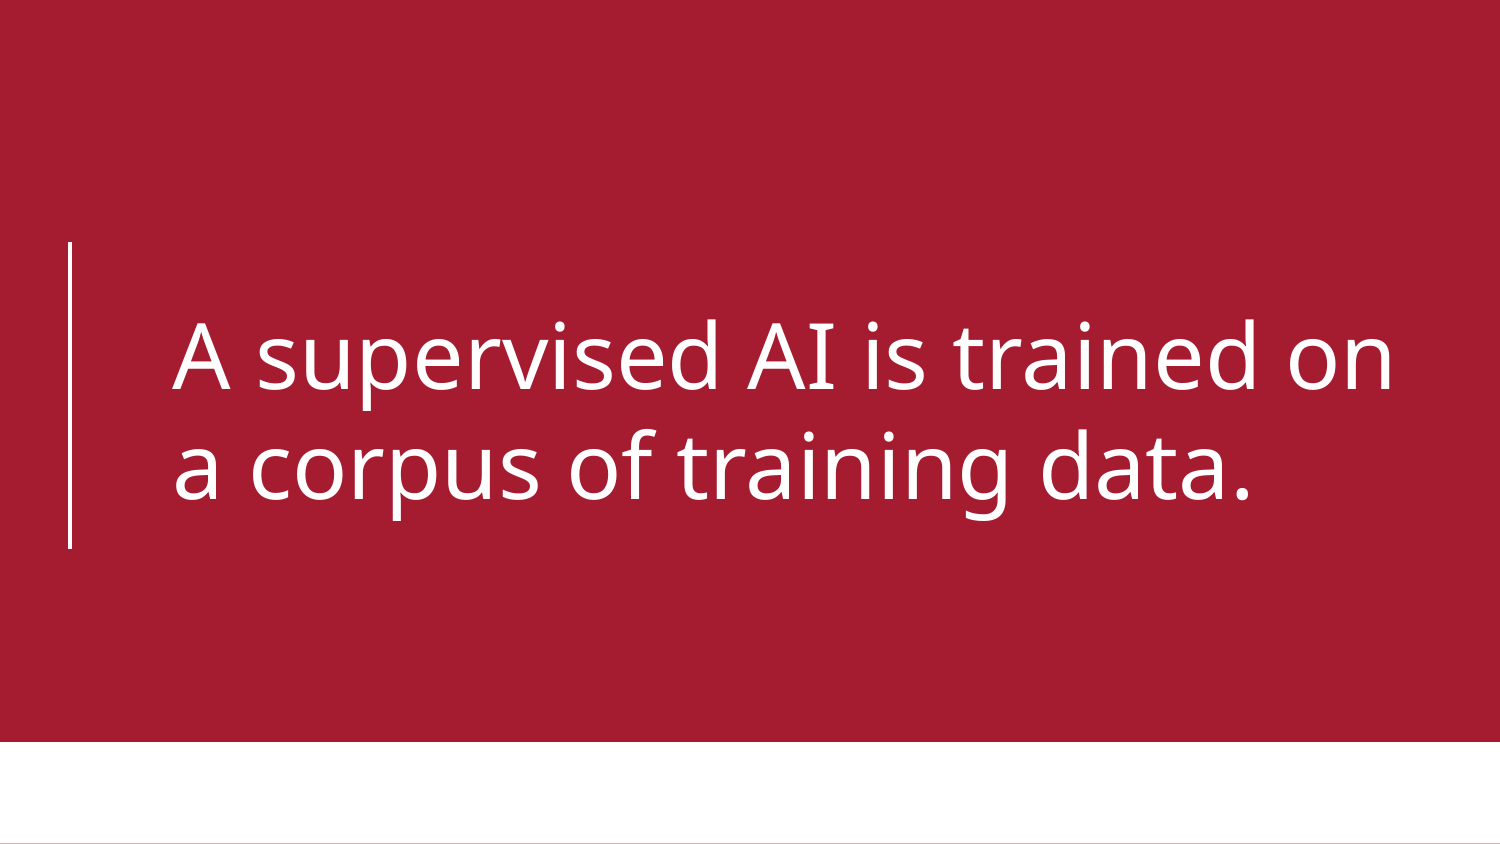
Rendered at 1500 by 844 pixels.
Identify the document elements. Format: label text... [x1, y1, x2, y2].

title A supervised AI is trained on a corpus of training data. [157, 282, 1450, 477]
